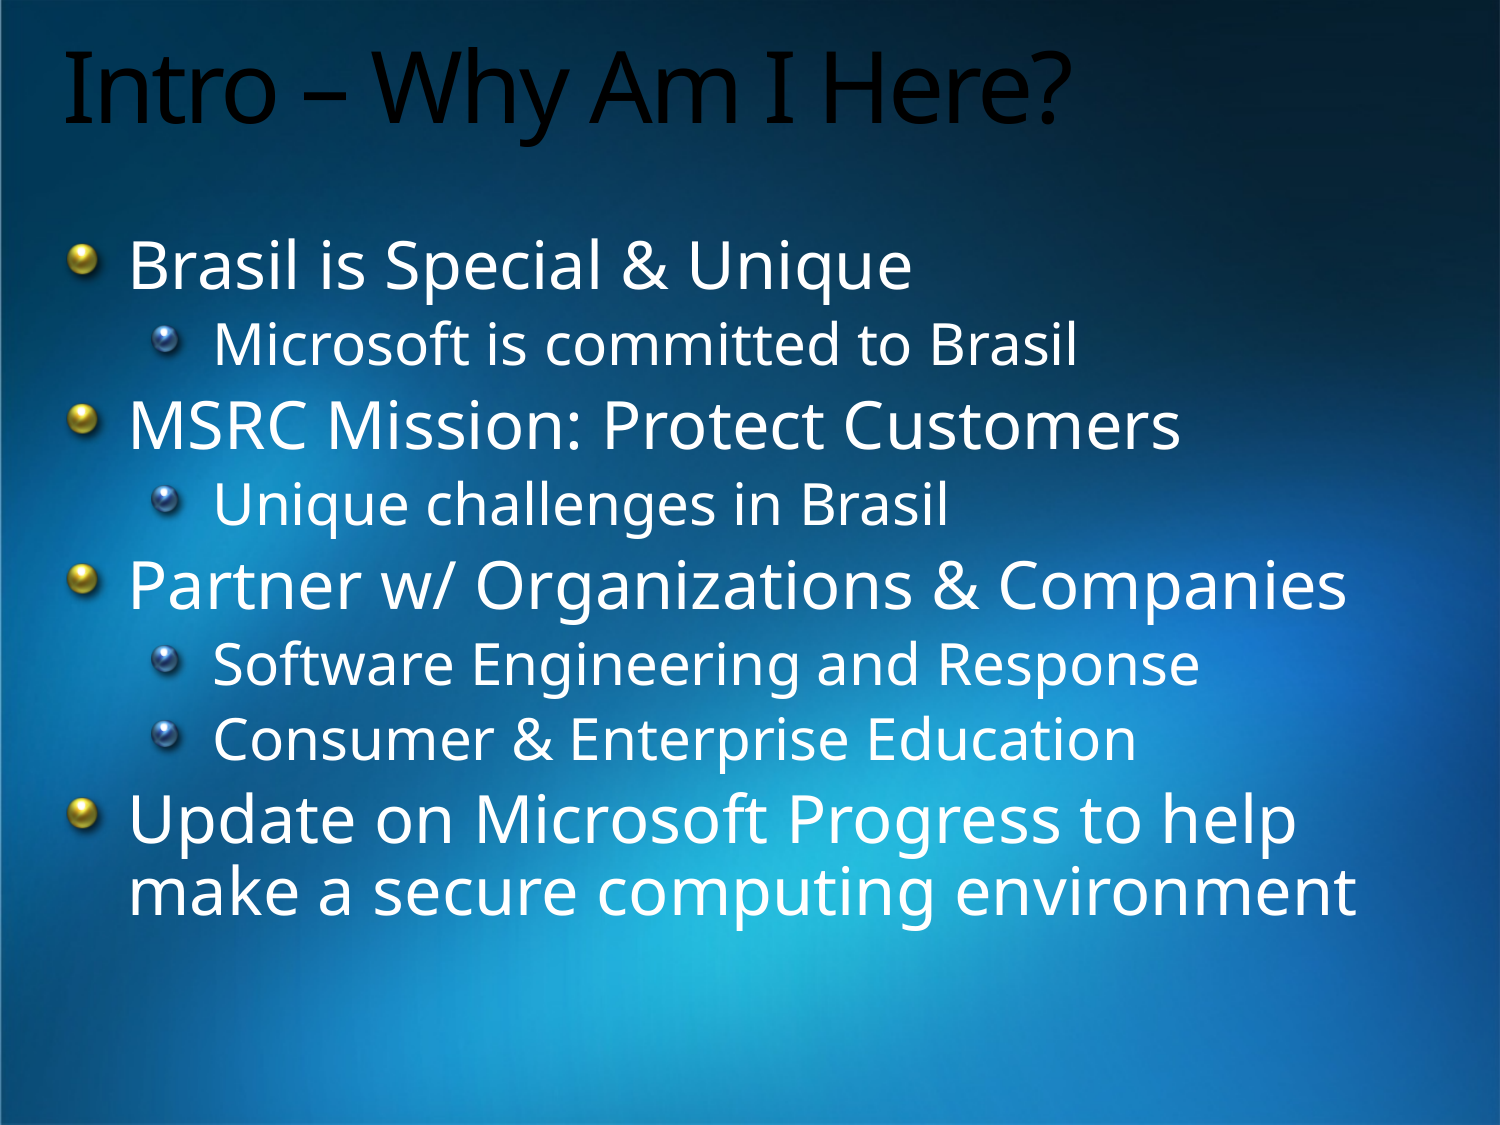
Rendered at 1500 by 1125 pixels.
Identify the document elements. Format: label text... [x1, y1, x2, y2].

title Intro – Why Am I Here? [62, 37, 1438, 147]
list Brasil is Special & Unique Microsoft is committed to Brasil MSRC Mission: Protect Customers Unique challenges in Brasil Partner w/ Organizations & Companies Software Engineering and Response Consumer & Enterprise Education Update on Microsoft Progress to help make a secure computing environment [62, 231, 1464, 955]
picture [0, 0, 1500, 1125]
